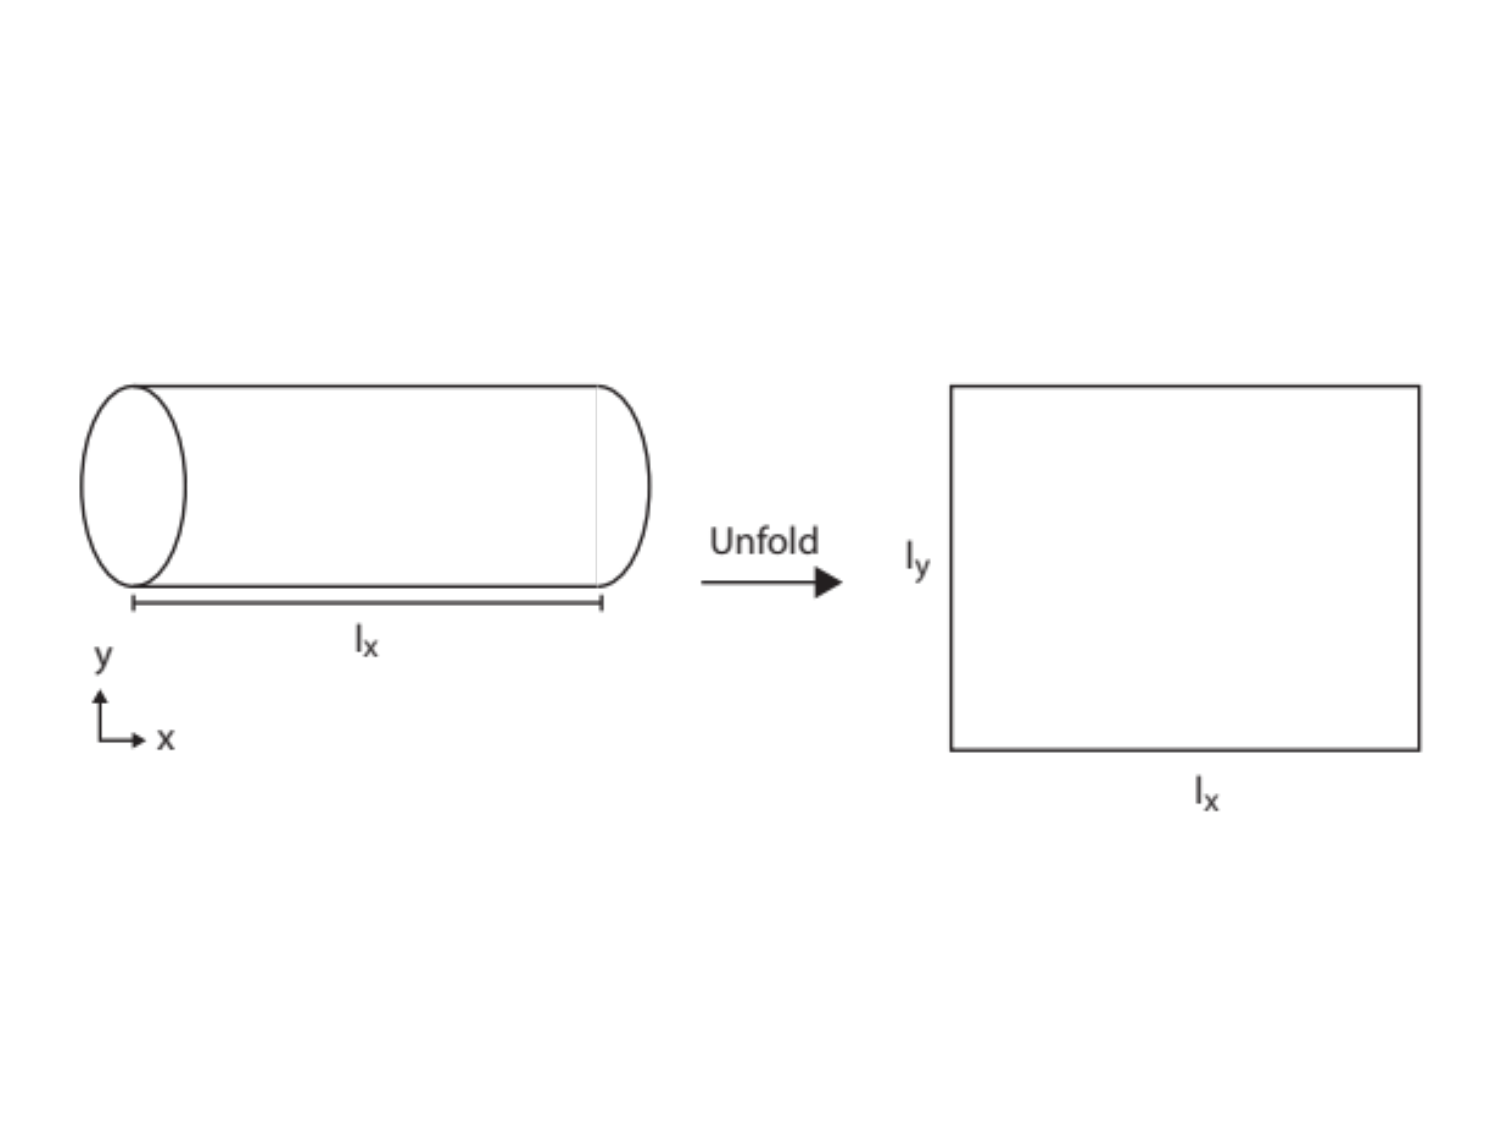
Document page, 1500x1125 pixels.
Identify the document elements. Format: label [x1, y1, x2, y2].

picture [39, 322, 1448, 839]
